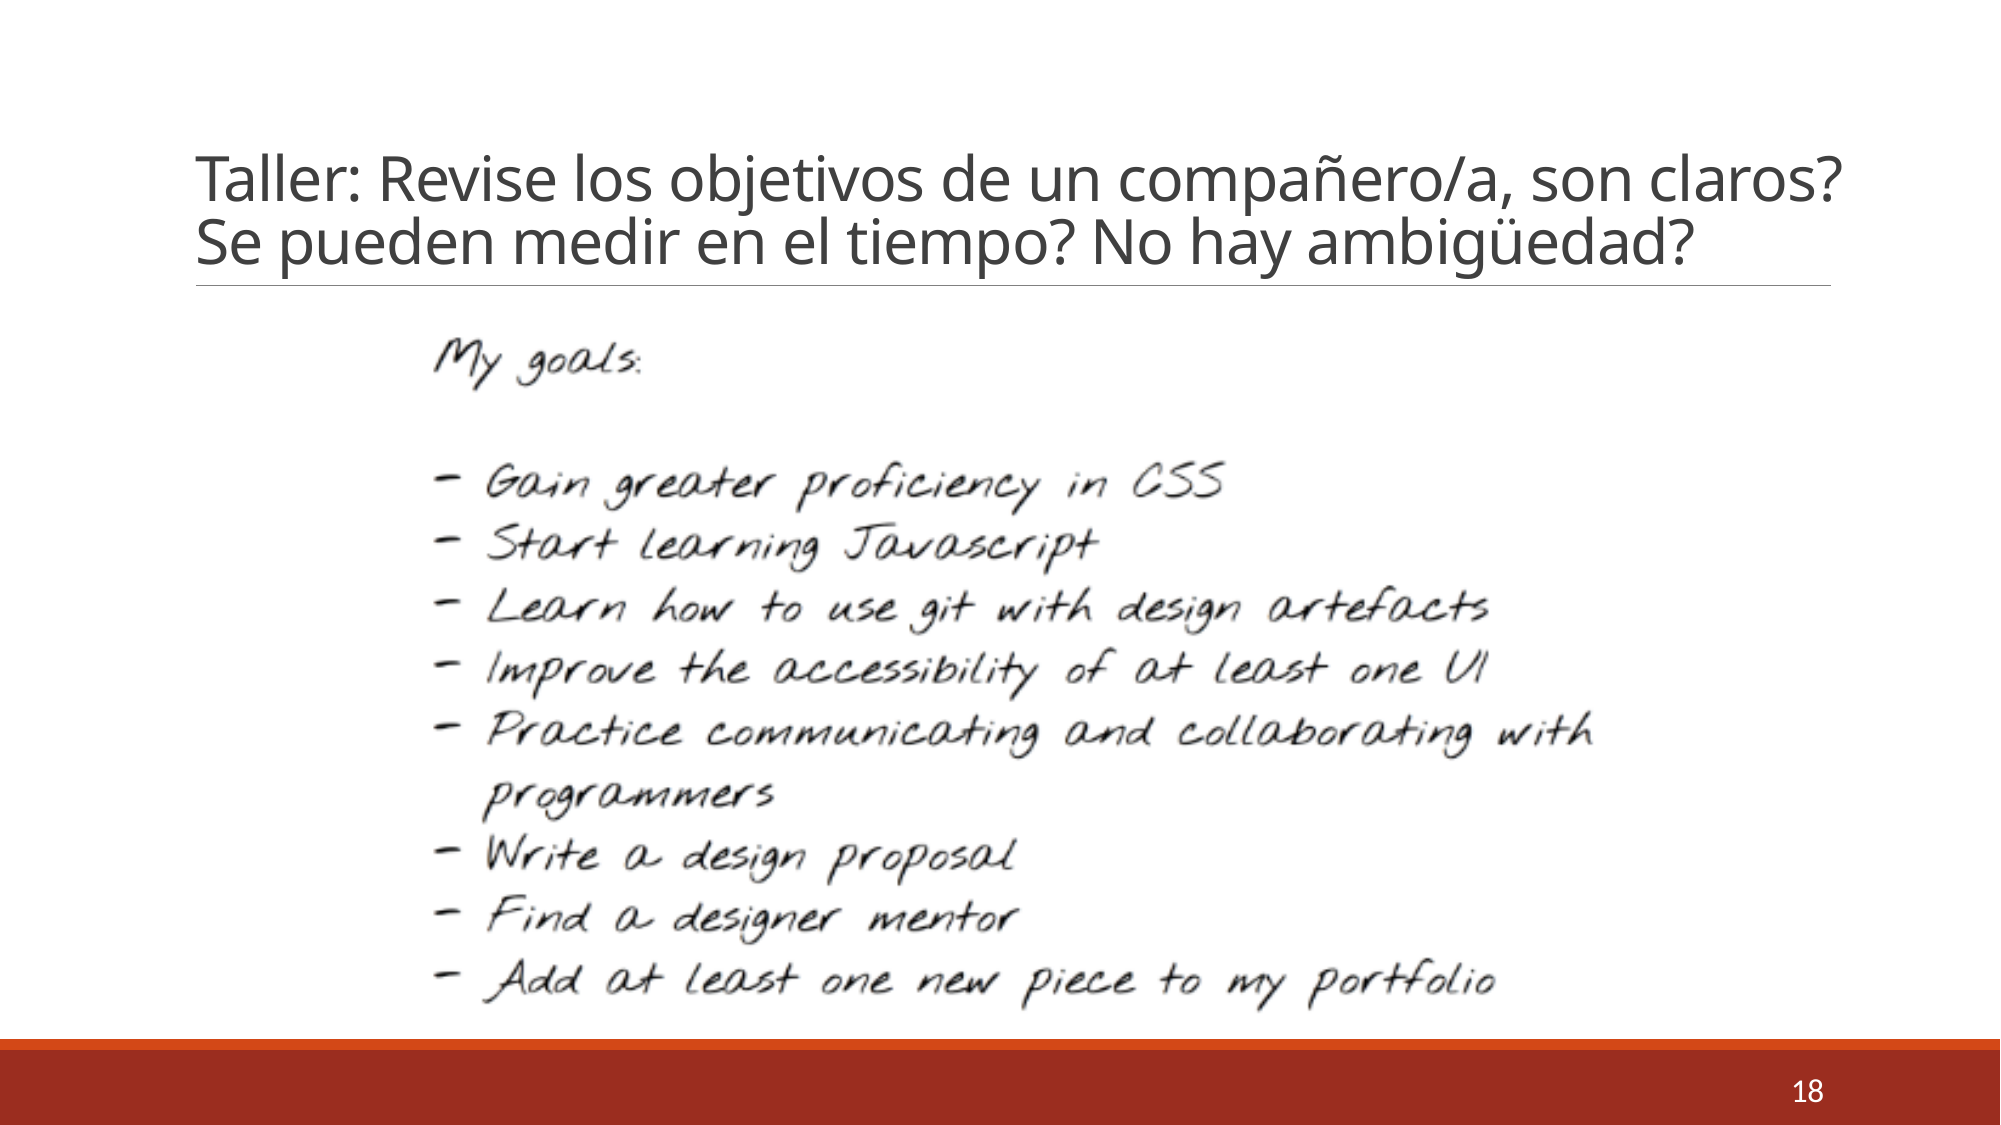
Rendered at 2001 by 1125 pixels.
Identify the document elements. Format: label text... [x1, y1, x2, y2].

slide_number 18 [1624, 1059, 1840, 1120]
picture [414, 317, 1625, 1027]
title Taller: Revise los objetivos de un compañero/a, son claros? Se pueden medir en el tiempo? No hay ambigüedad? [180, 47, 1883, 285]
